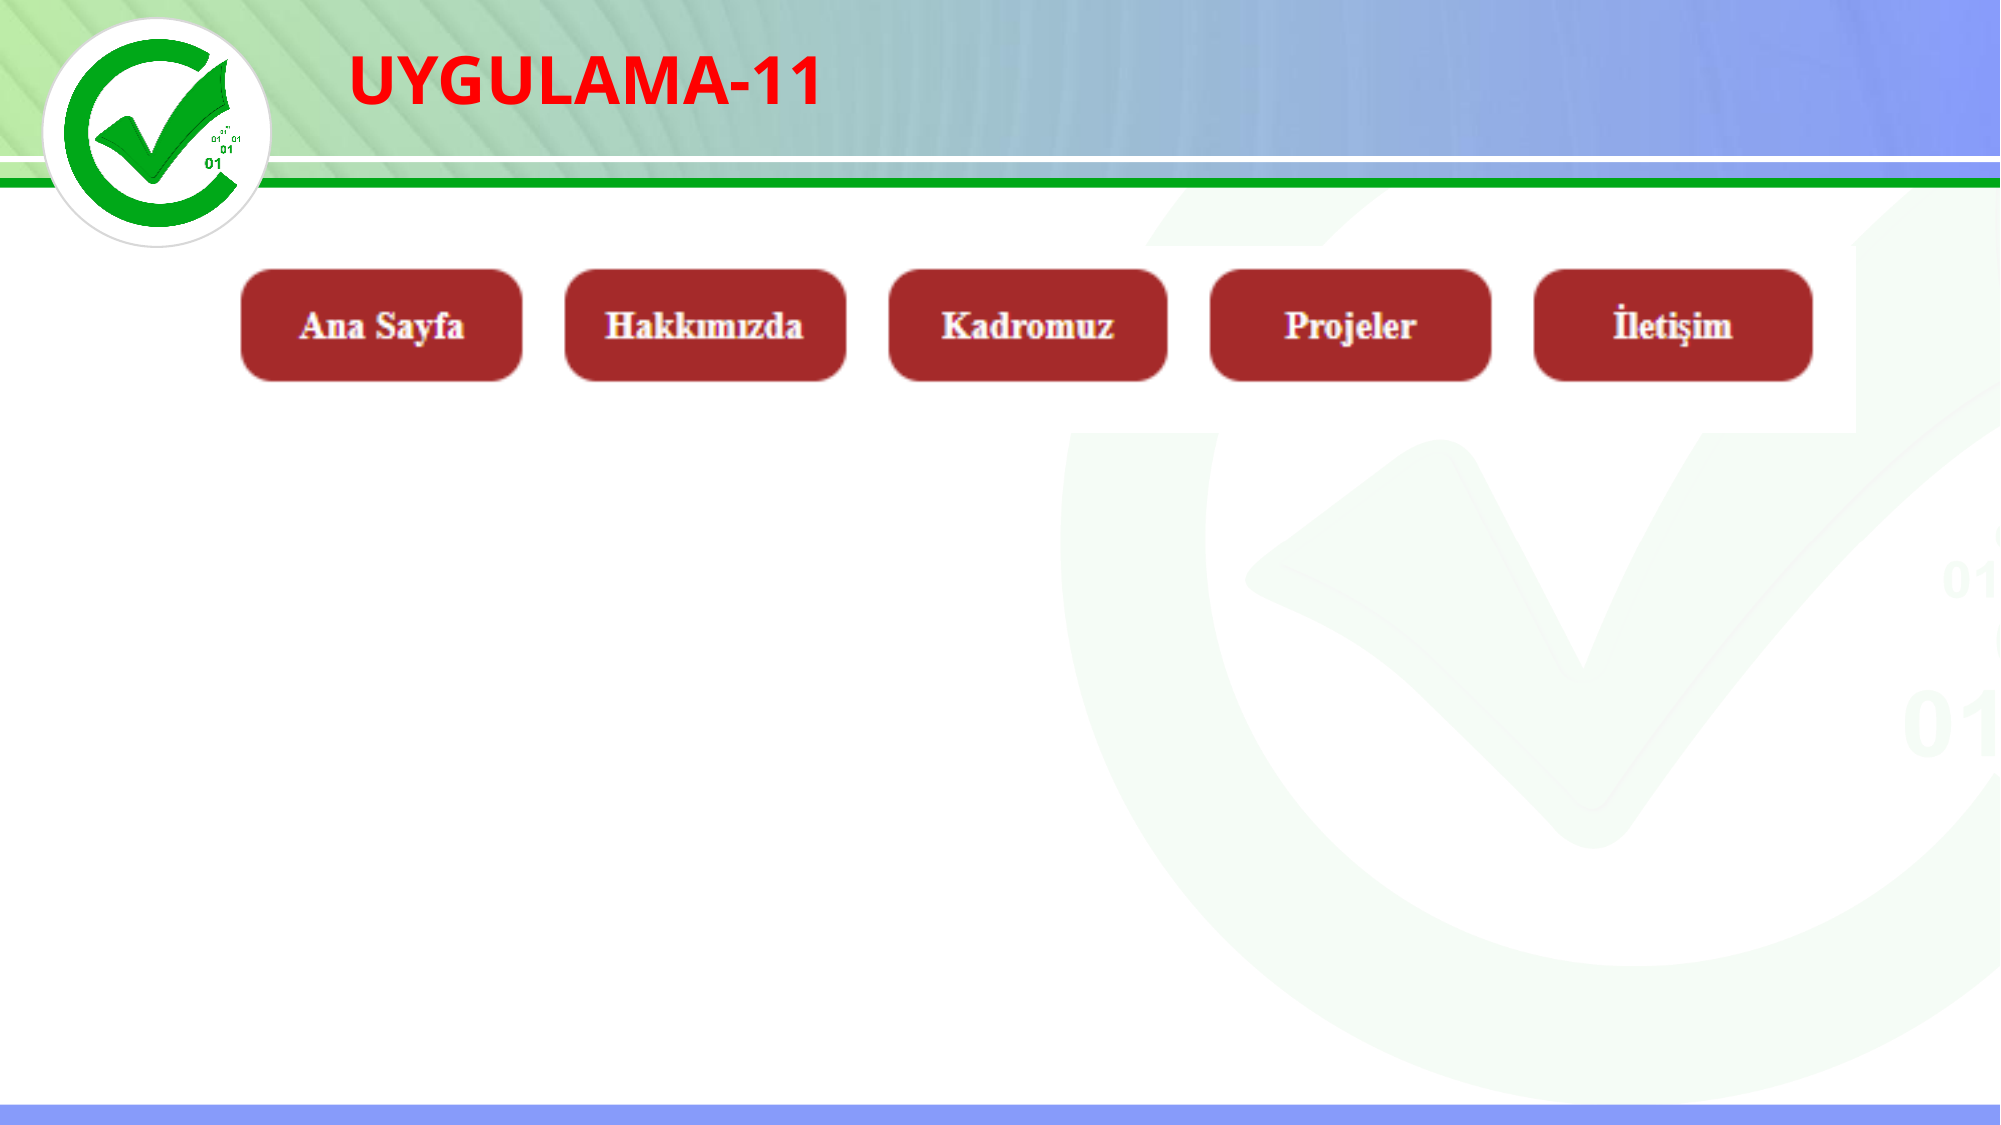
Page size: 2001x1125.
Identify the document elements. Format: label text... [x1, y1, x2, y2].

picture [0, 0, 2001, 1105]
picture [0, 163, 50, 178]
list UYGULAMA-11 [294, 39, 1936, 148]
